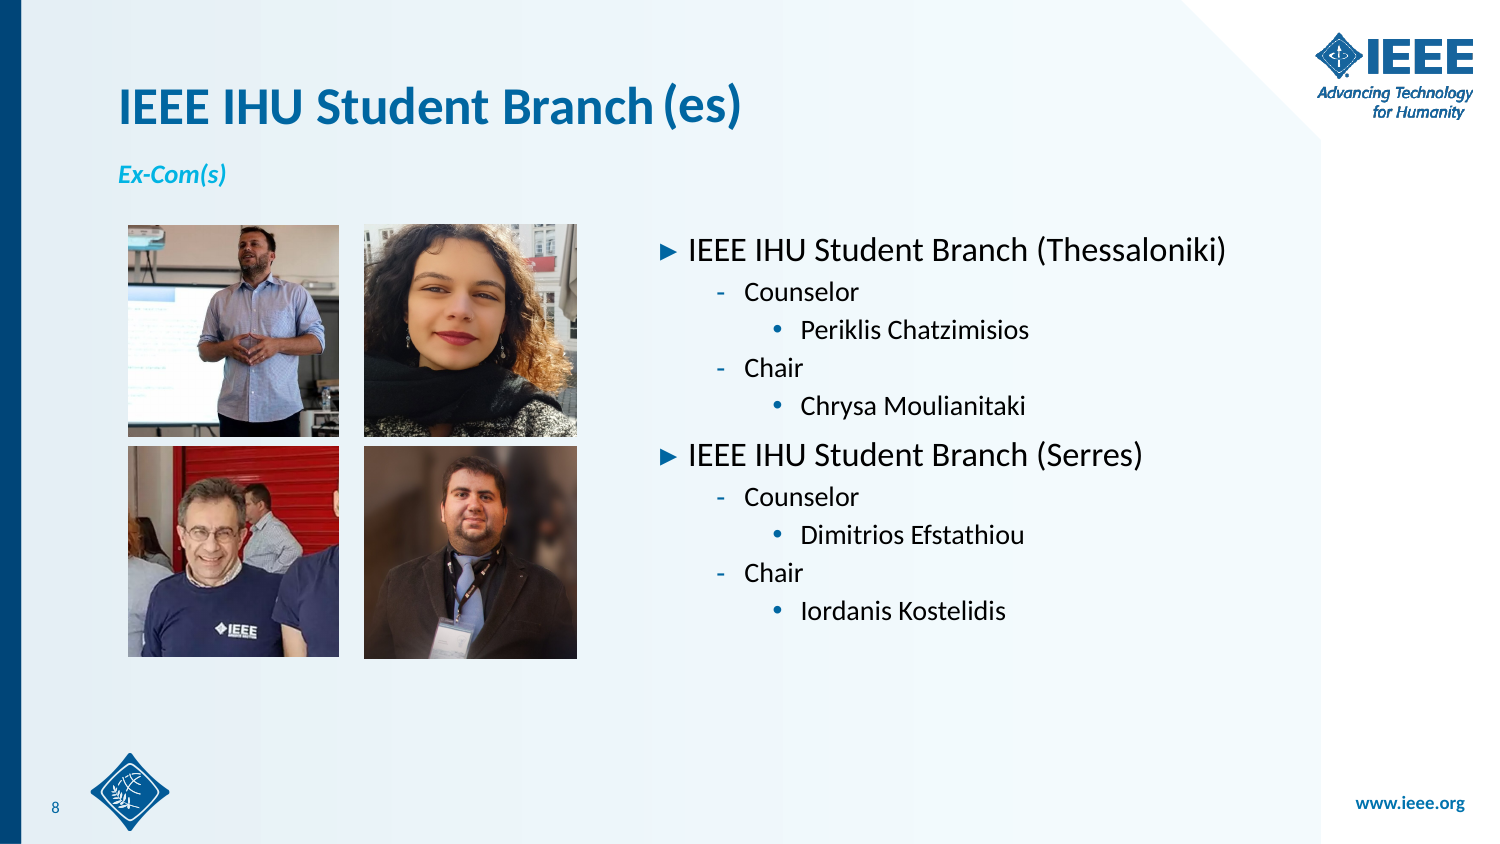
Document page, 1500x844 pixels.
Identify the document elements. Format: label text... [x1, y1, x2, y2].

picture [127, 446, 339, 657]
picture [364, 446, 577, 659]
title IEEE IHU Student Branch [103, 43, 1192, 144]
picture [1315, 32, 1473, 120]
picture [364, 224, 577, 437]
text_box (es) [647, 16, 1220, 142]
list Ex-Com(s) [103, 153, 1294, 197]
picture [127, 225, 339, 437]
list IEEE IHU Student Branch (Thessaloniki) Counselor Periklis Chatzimisios Chair Chrysa Moulianitaki IEEE IHU Student Branch (Serres) Counselor Dimitrios Efstathiou Chair Iordanis Kostelidis [645, 224, 1283, 739]
picture [87, 749, 173, 835]
slide_number 8 [36, 784, 87, 830]
